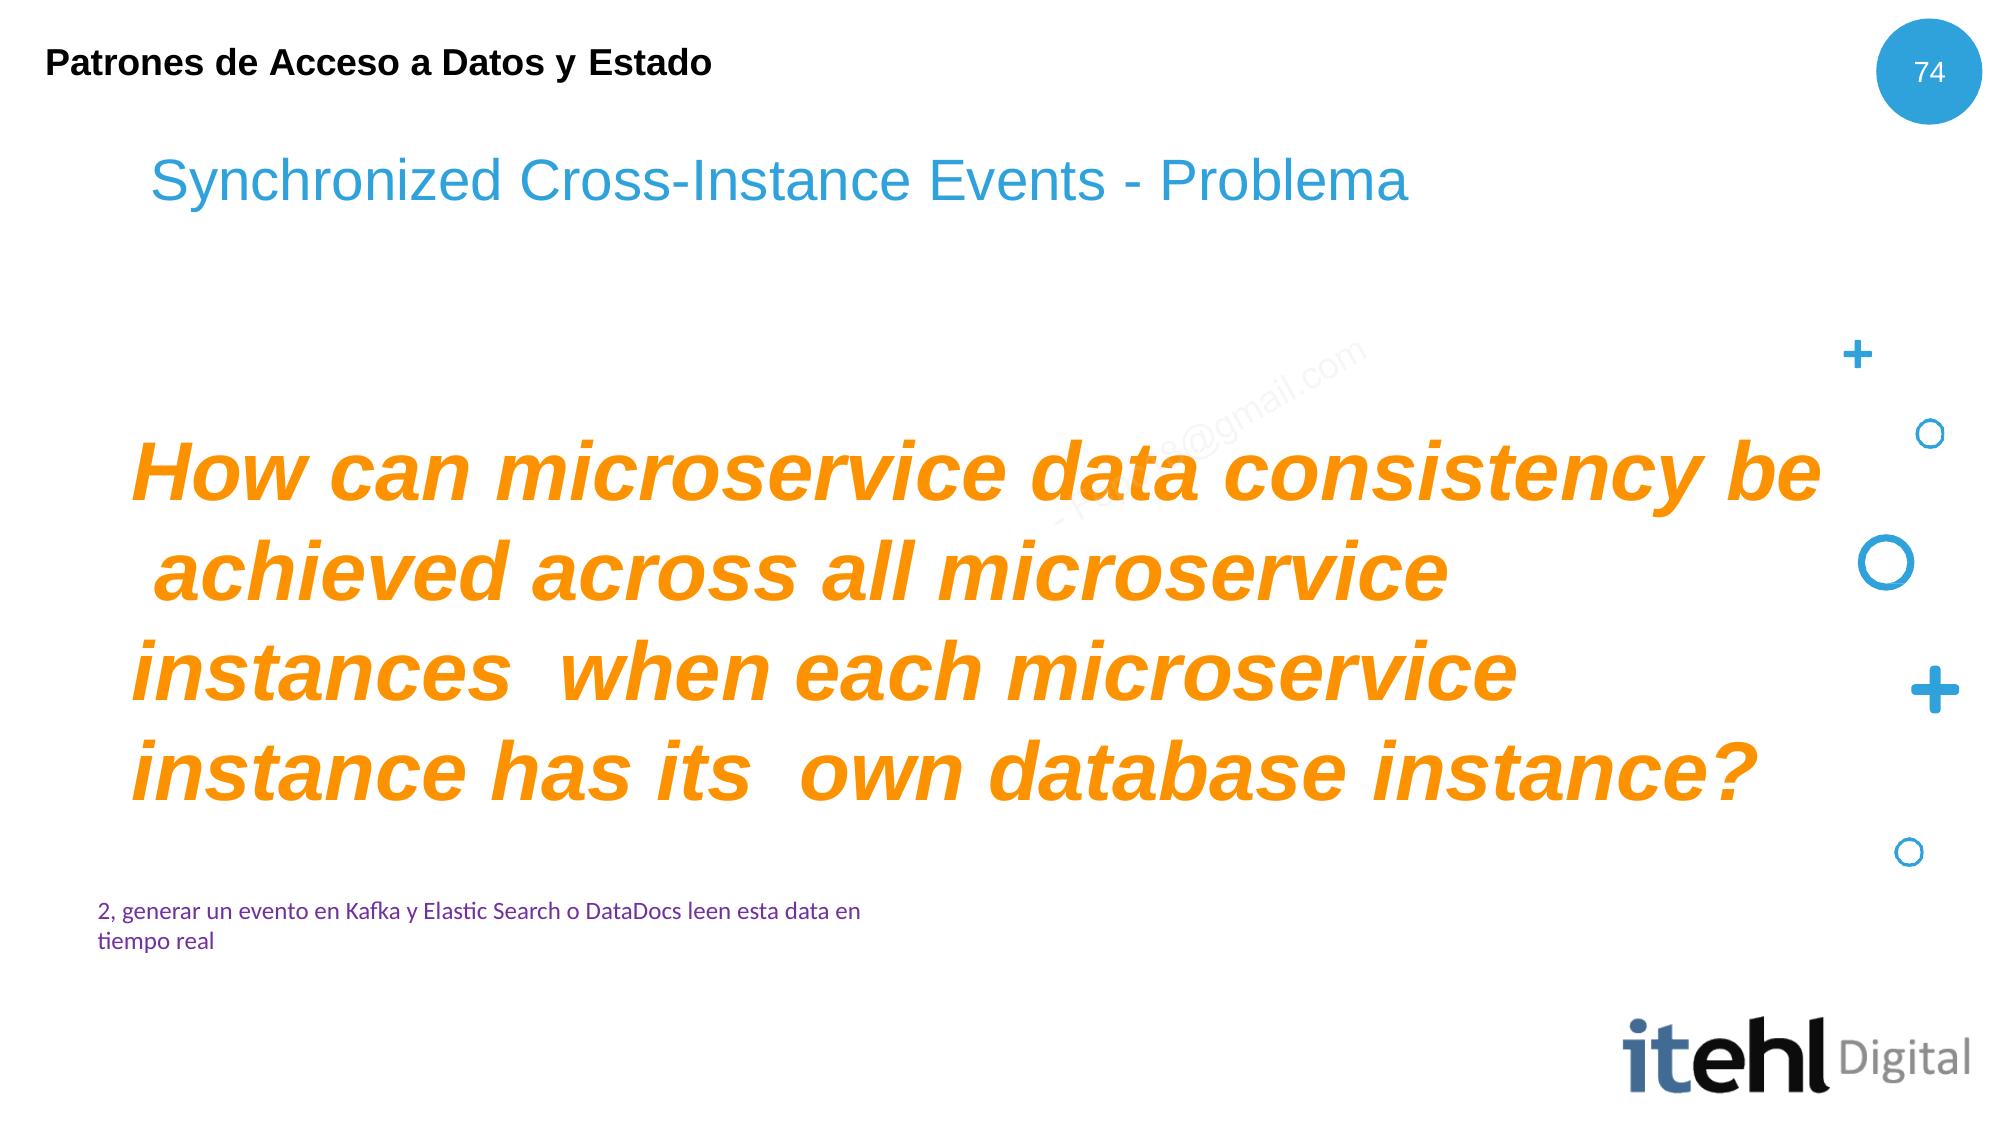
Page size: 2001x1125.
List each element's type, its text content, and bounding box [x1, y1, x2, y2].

text_box 2, generar un evento en Kafka y Elastic Search o DataDocs leen esta data en tiempo real [82, 887, 915, 963]
text_box [1622, 1016, 1970, 1094]
text_box 74 [1911, 50, 1948, 88]
text_box [1915, 418, 1945, 449]
text_box How can microservice data consistency be achieved across all microservice instances when each microservice instance has its own database instance? [129, 415, 1843, 818]
text_box [1911, 665, 1960, 714]
text_box [1894, 837, 1924, 867]
text_box [1054, 343, 1367, 525]
text_box Patrones de Acceso a Datos y Estado [43, 35, 718, 83]
text_box [1843, 339, 1872, 369]
text_box [1857, 534, 1915, 591]
text_box Synchronized Cross-Instance Events - Problema [148, 140, 1413, 213]
